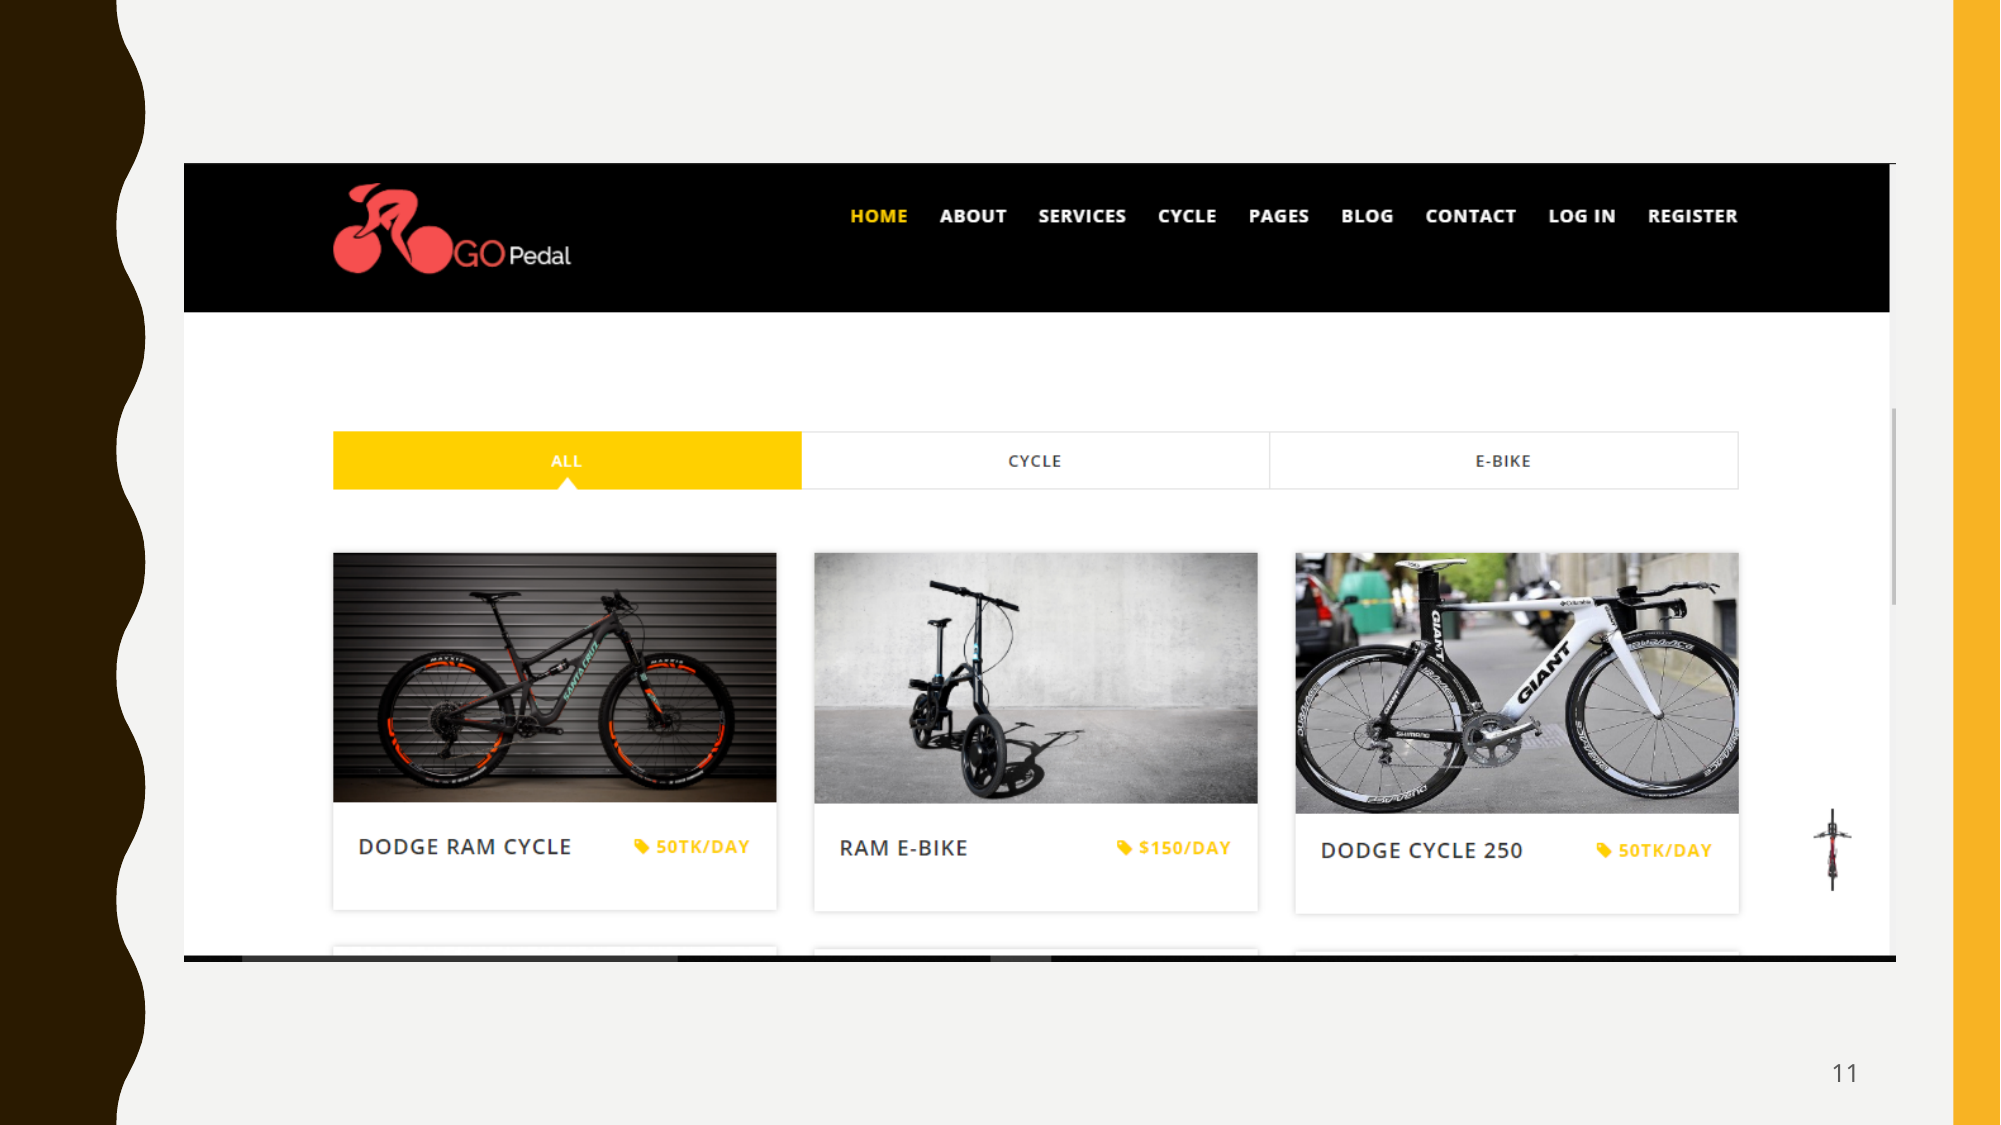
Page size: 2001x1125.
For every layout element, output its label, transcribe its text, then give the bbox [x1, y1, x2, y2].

slide_number 11 [1412, 1045, 1875, 1103]
picture [184, 162, 1896, 962]
